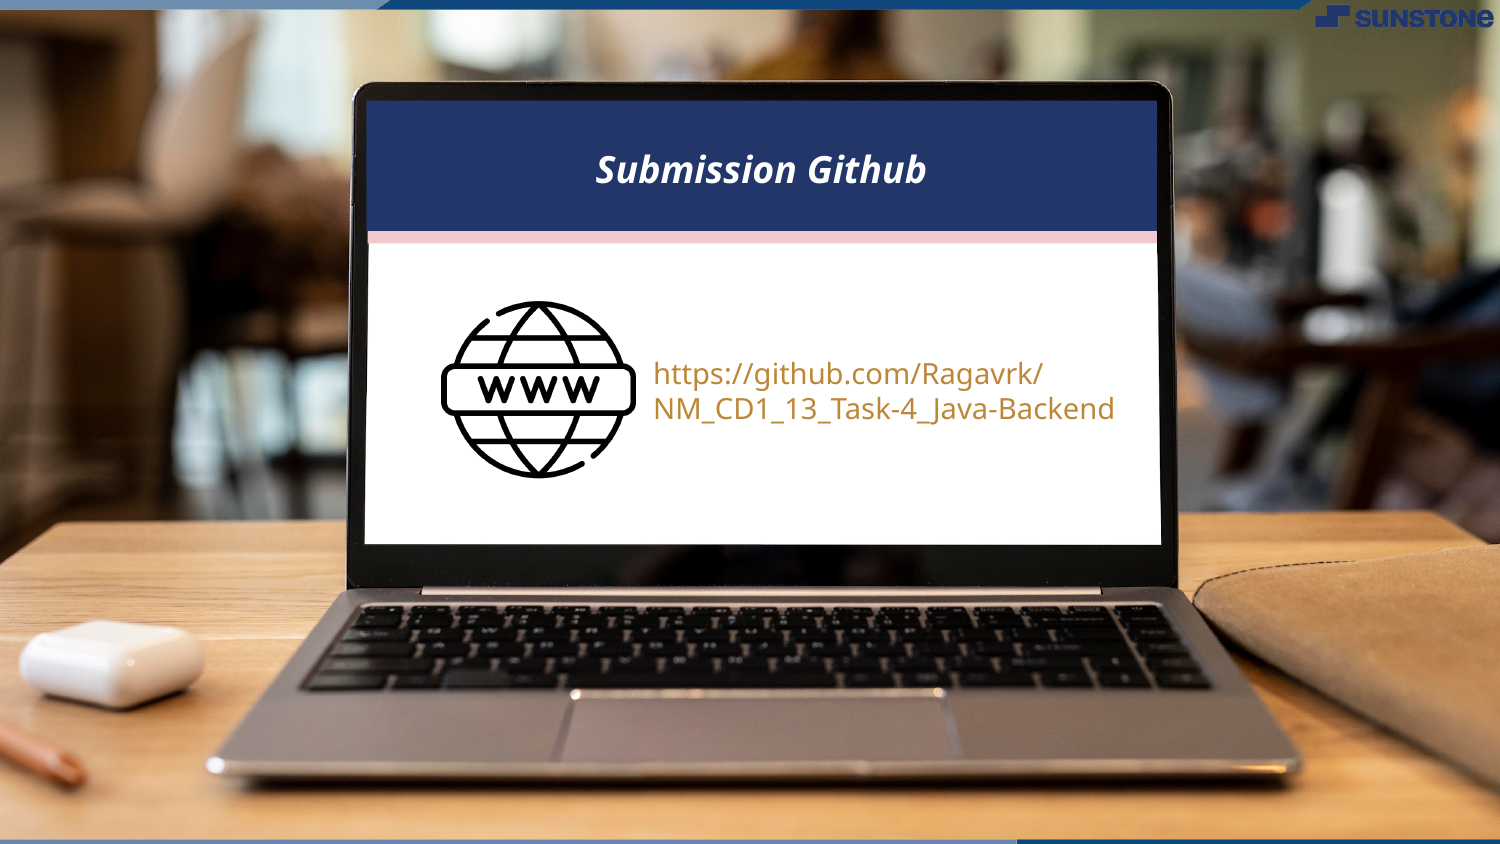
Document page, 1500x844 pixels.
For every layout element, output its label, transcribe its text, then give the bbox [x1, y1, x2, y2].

list Submission Github [432, 131, 1091, 206]
list https://github.com/Ragavrk/NM_CD1_13_Task-4_Java-Backend [638, 145, 1155, 636]
picture [0, 0, 1500, 844]
